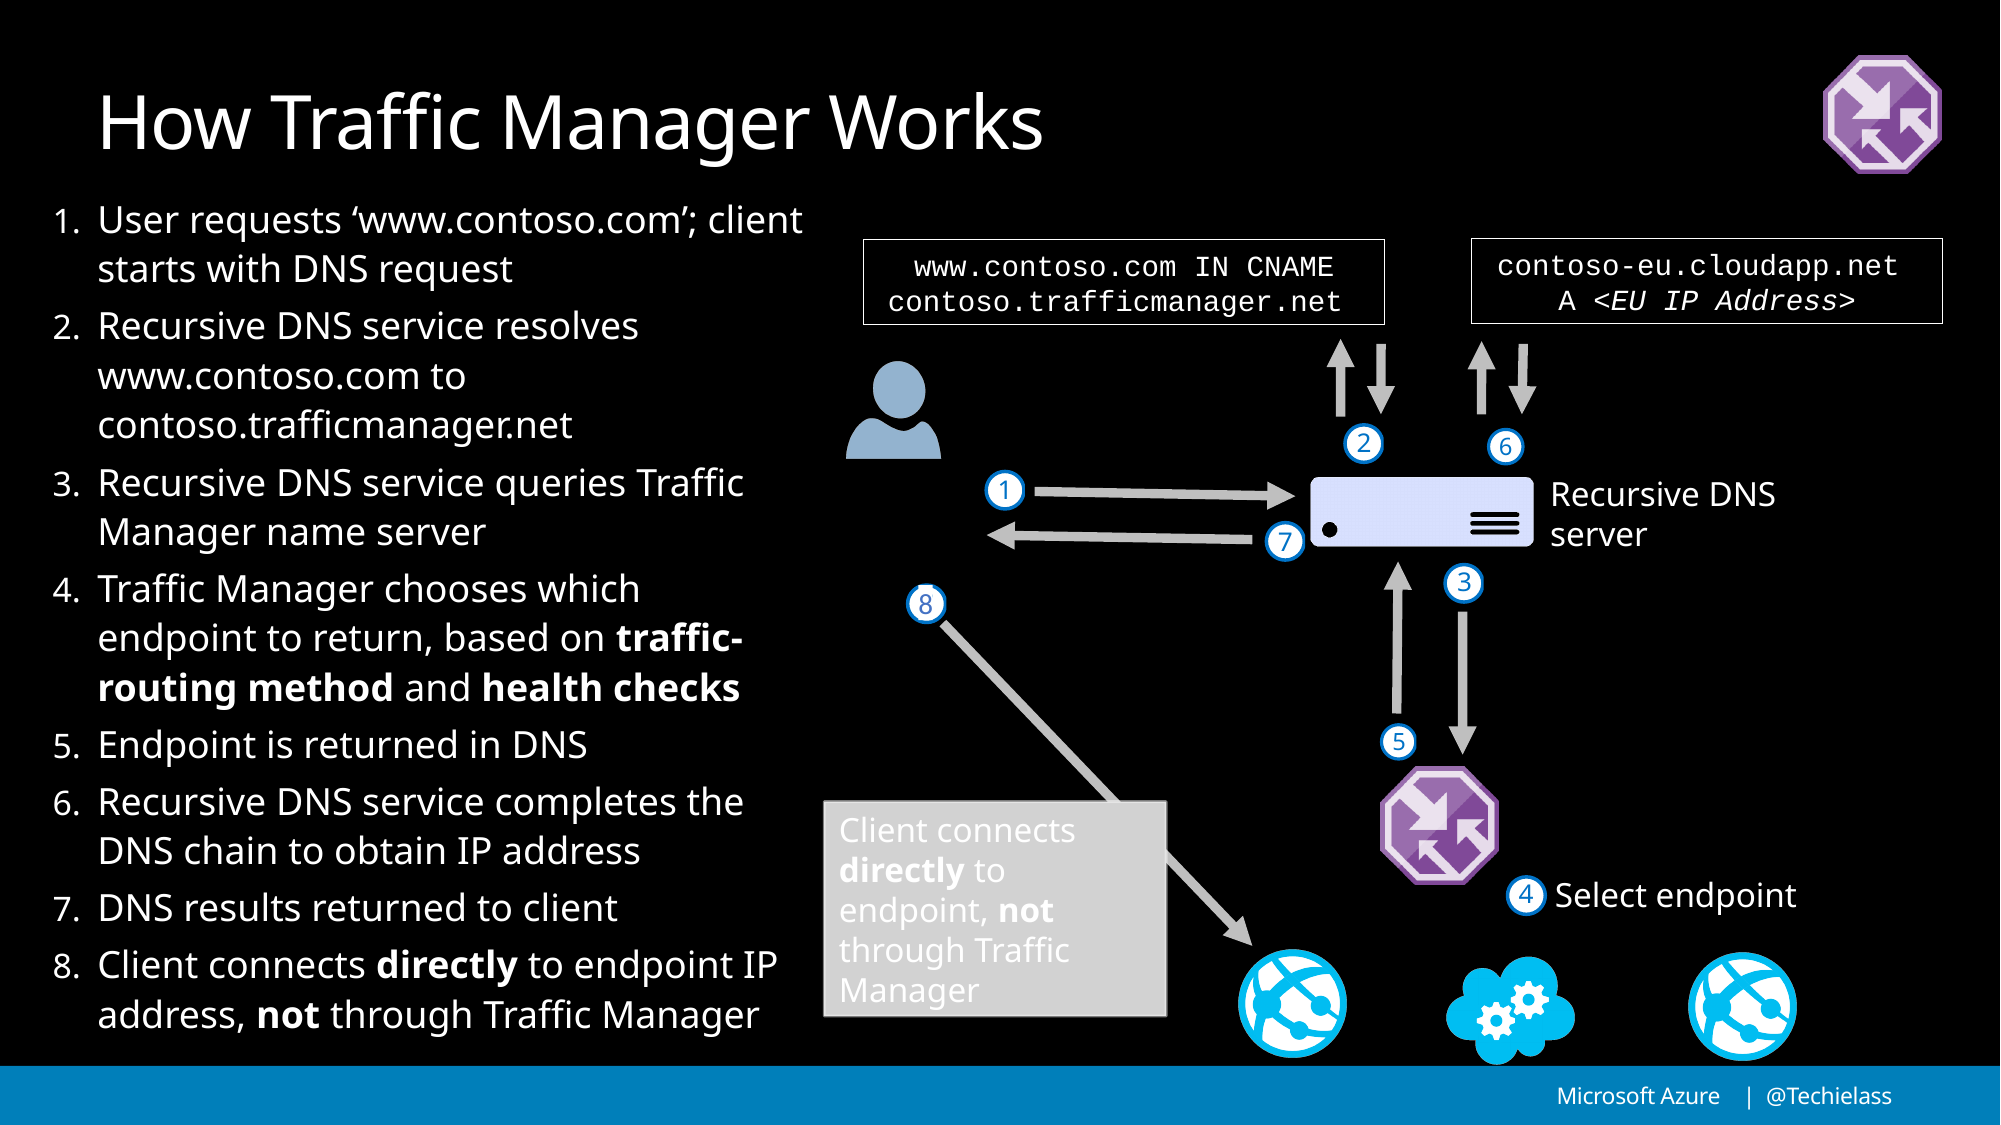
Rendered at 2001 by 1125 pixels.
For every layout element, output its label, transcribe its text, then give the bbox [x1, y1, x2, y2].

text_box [1034, 491, 1296, 497]
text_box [0, 1065, 2000, 1125]
text_box Client connects directly to endpoint, not through Traffic Manager [823, 800, 1168, 1017]
picture [1501, 865, 1549, 923]
picture [1376, 715, 1499, 885]
text_box contoso-eu.cloudapp.net A <EU IP Address> [1471, 238, 1943, 324]
text_box Select endpoint [1549, 867, 1863, 922]
picture [844, 360, 943, 459]
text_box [1238, 949, 1348, 1059]
picture [1261, 513, 1306, 571]
picture [1823, 55, 1942, 175]
picture [1310, 400, 1534, 624]
text_box www.contoso.com IN CNAME contoso.trafficmanager.net [863, 239, 1385, 325]
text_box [942, 622, 1253, 947]
title How Traffic Manager Works [96, 75, 1823, 166]
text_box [1688, 952, 1797, 1061]
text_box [986, 534, 1253, 540]
picture [902, 575, 947, 633]
text_box Recursive DNS server [1535, 465, 1858, 561]
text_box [1446, 946, 1575, 1065]
list User requests ‘www.contoso.com’; client starts with DNS request Recursive DNS service resolves www.contoso.com to contoso.trafficmanager.net Recursive DNS service queries Traffic Manager name server Traffic Manager chooses which endpoint to return, based on traffic-routing method and health checks Endpoint is returned in DNS Recursive DNS service completes the DNS chain to obtain IP address DNS results returned to client Client connects directly to endpoint IP address, not through Traffic Manager [52, 191, 809, 1051]
picture [835, 461, 1025, 570]
